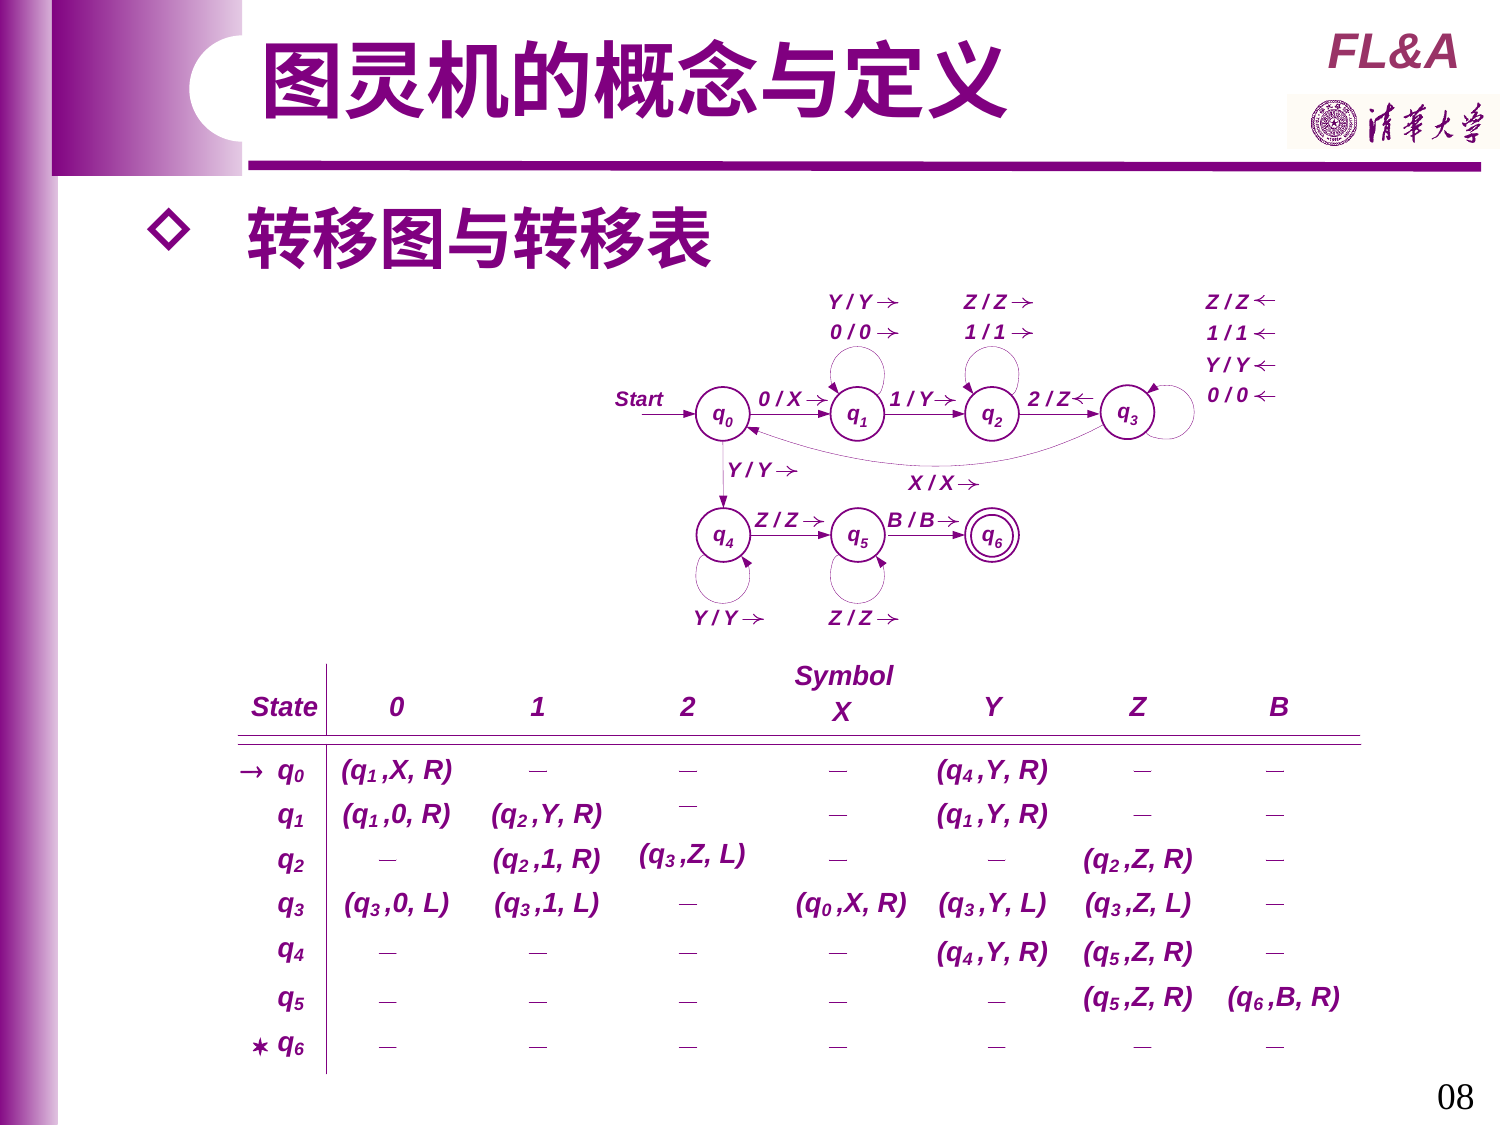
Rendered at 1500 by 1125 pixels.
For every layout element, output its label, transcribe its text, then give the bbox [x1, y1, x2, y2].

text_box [230, 656, 1365, 1077]
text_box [599, 287, 1288, 635]
picture [1287, 94, 1500, 149]
text_box 08 [1411, 1064, 1500, 1125]
text_box 转移图与转移表 [125, 189, 1225, 285]
text_box 图灵机的概念与定义 [245, 32, 1025, 137]
